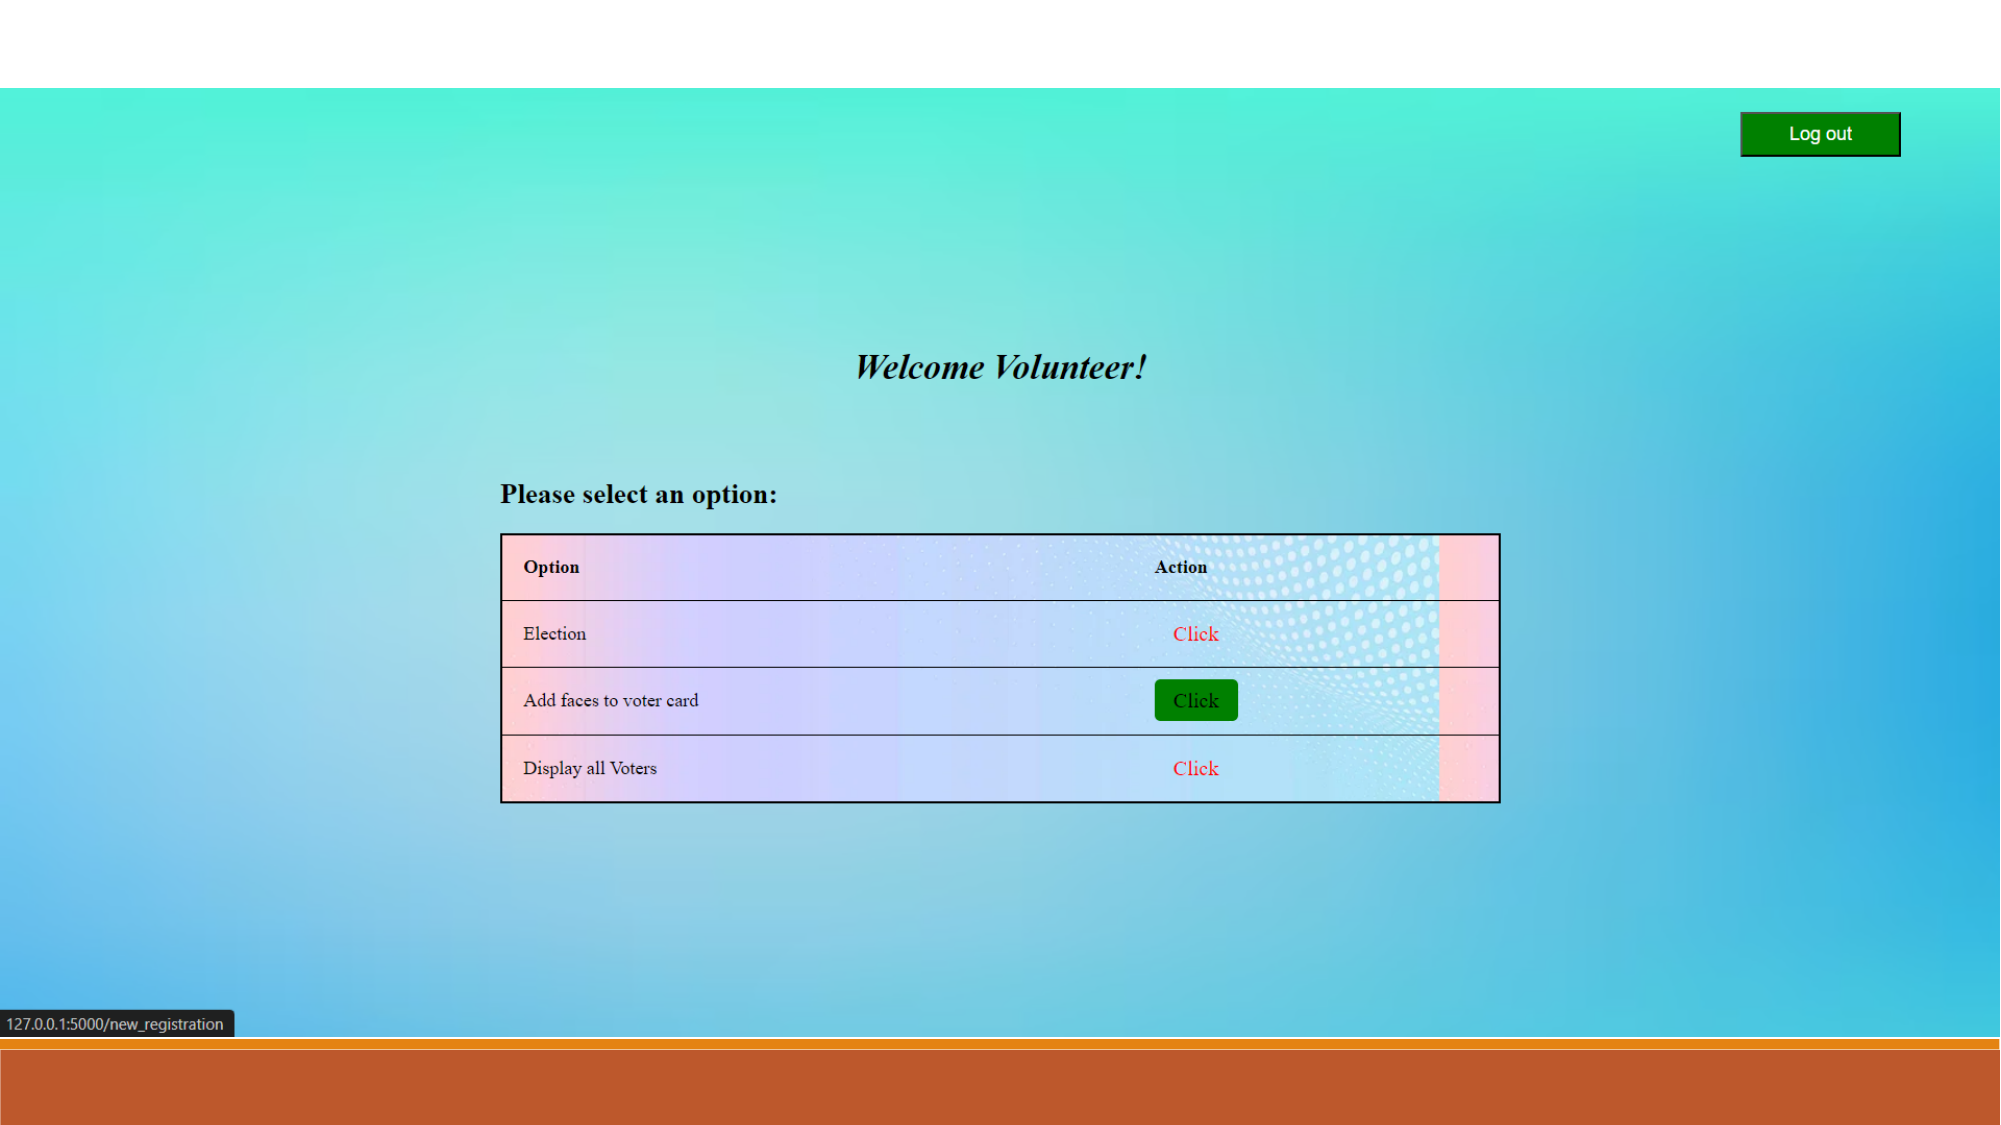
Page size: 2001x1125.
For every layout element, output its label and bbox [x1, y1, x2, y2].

picture [0, 87, 2000, 1038]
